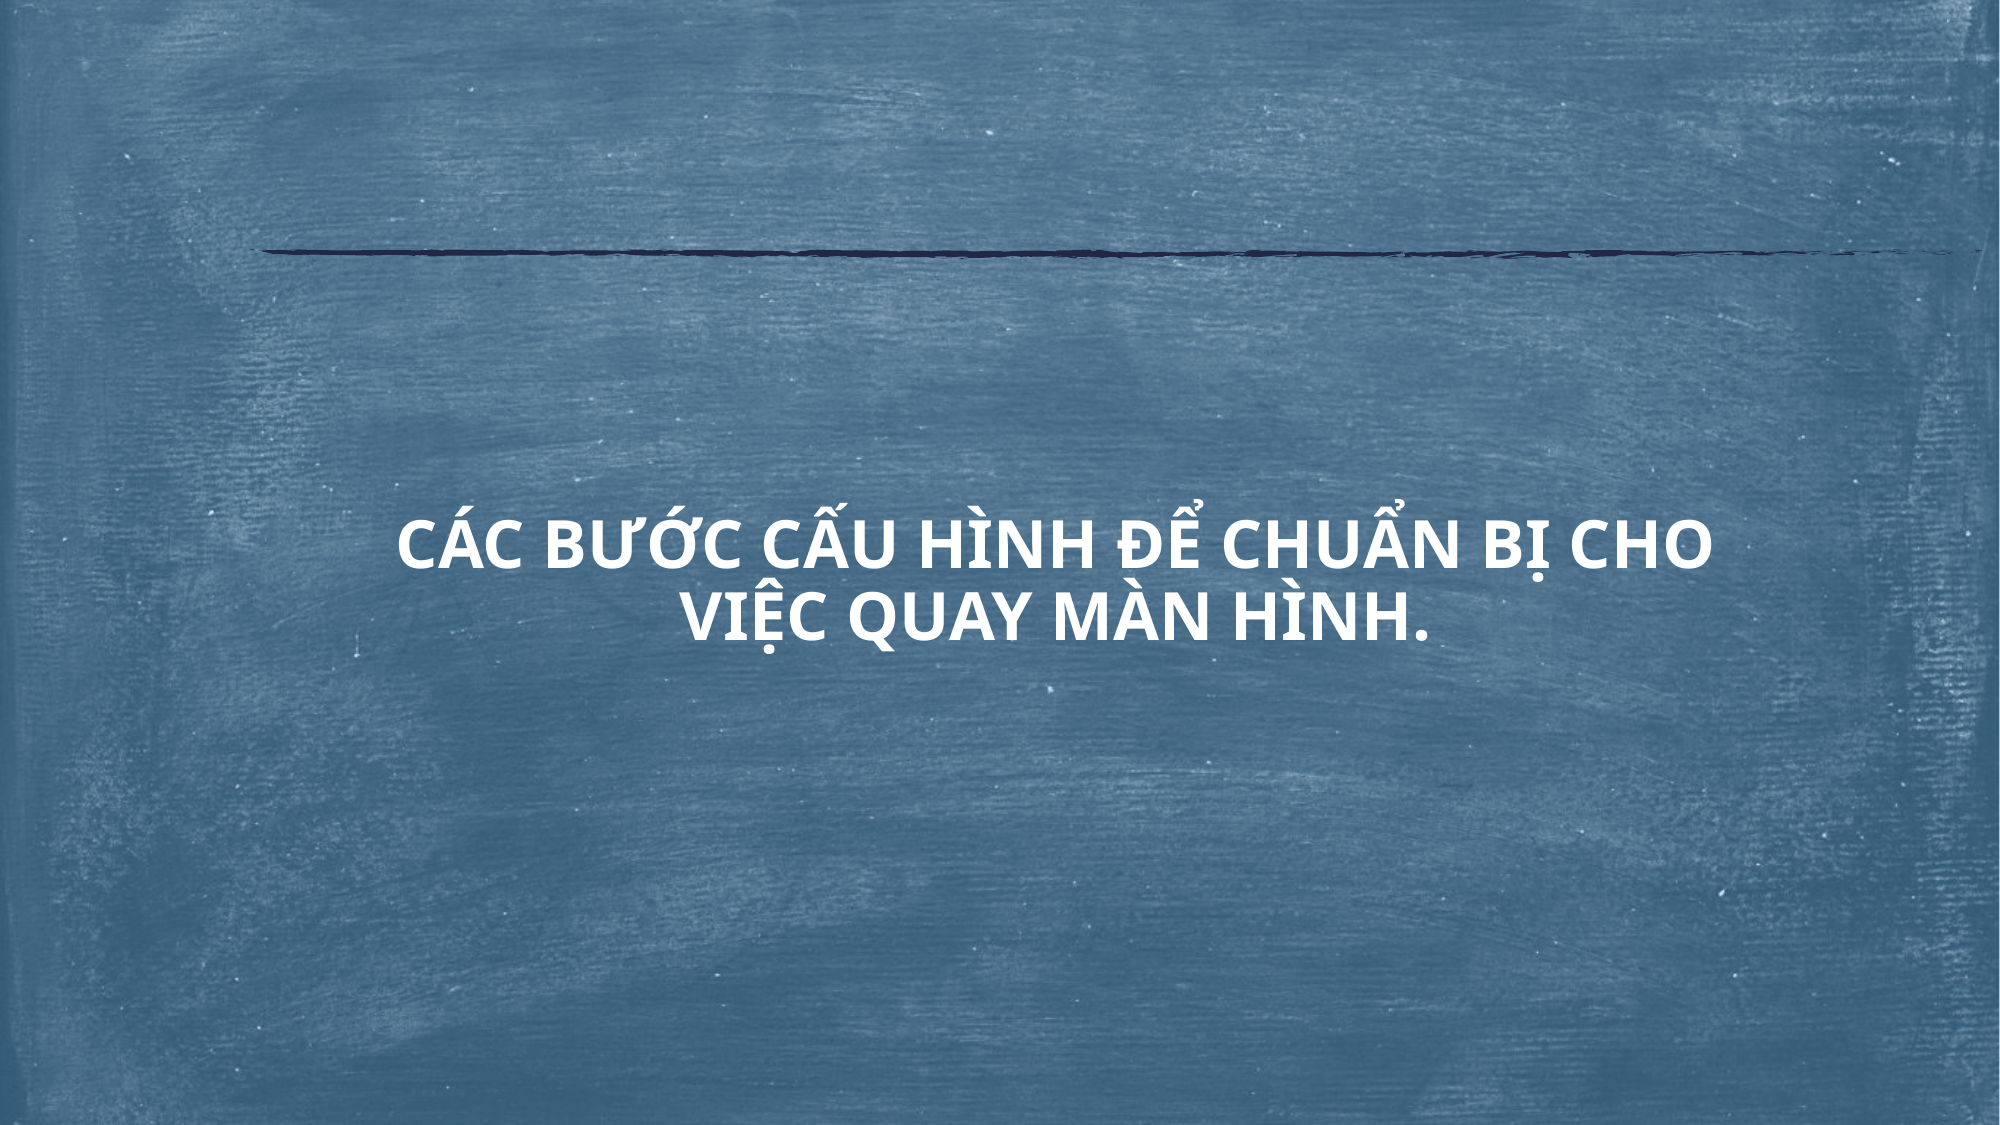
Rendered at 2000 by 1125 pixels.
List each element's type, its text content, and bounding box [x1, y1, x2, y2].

title CÁC BƯỚC CẤU HÌNH ĐỂ CHUẨN BỊ CHO VIỆC QUAY MÀN HÌNH. [299, 375, 1813, 663]
